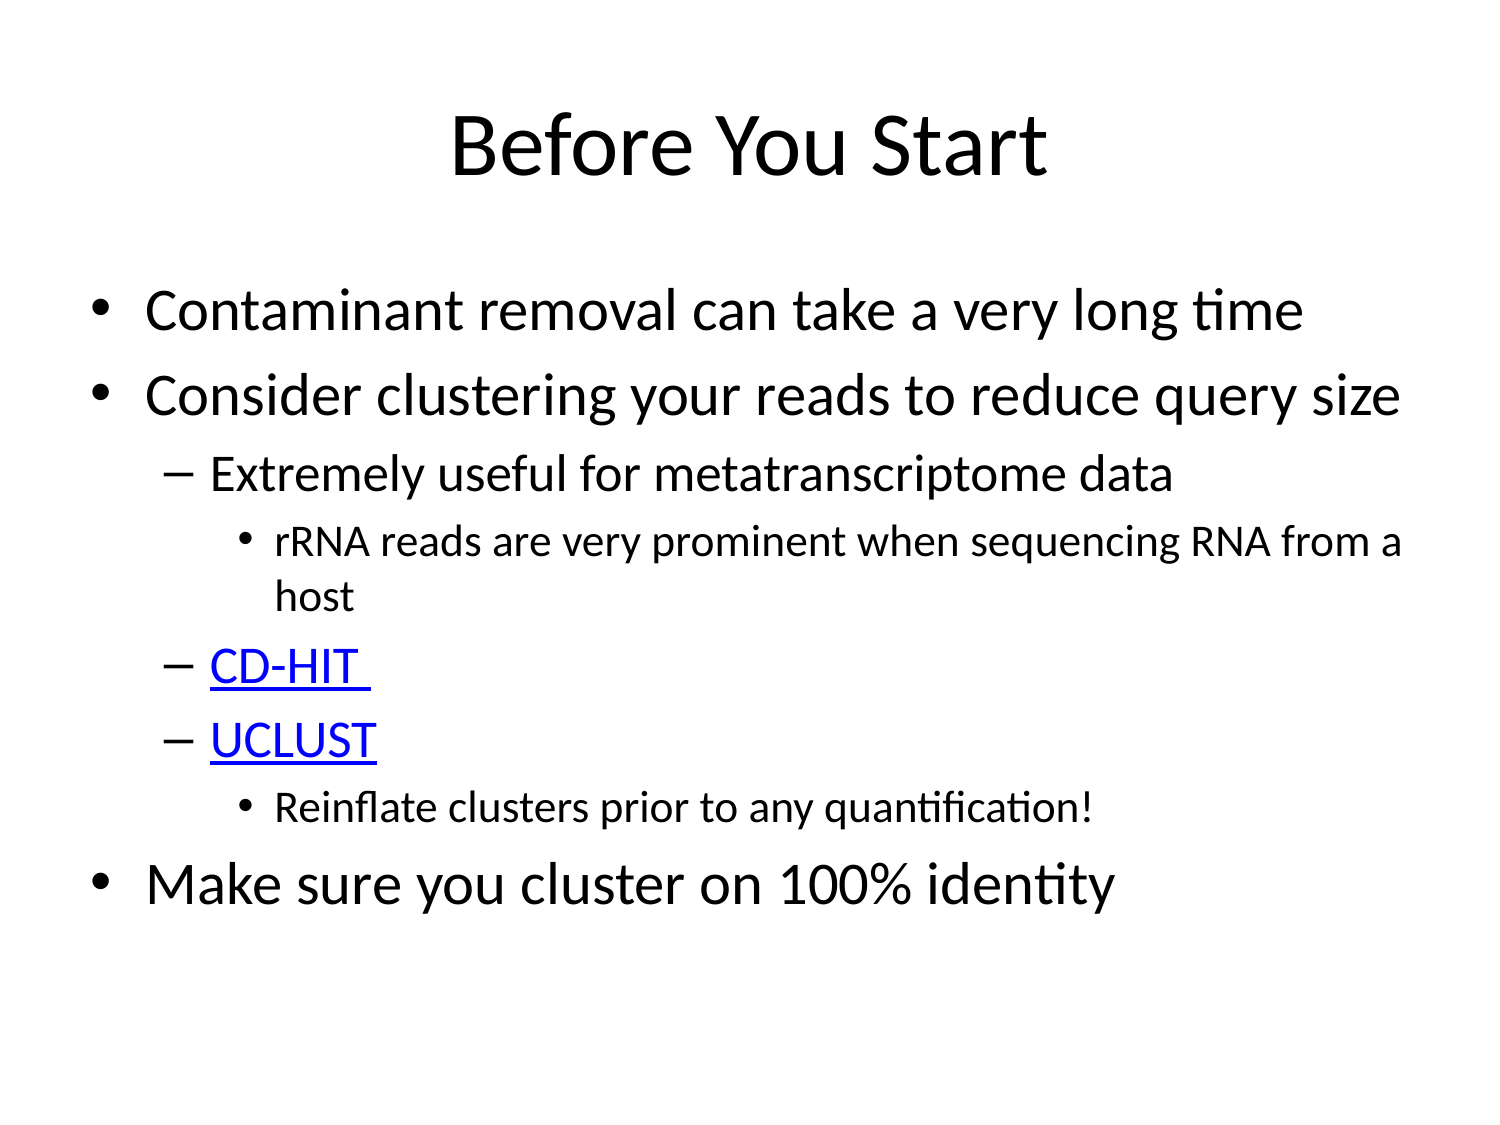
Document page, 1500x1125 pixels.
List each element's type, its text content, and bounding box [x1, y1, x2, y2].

title Before You Start [75, 45, 1425, 233]
list Contaminant removal can take a very long time Consider clustering your reads to reduce query size Extremely useful for metatranscriptome data rRNA reads are very prominent when sequencing RNA from a host CD-HIT UCLUST Reinflate clusters prior to any quantification! Make sure you cluster on 100% identity [75, 262, 1425, 1005]
